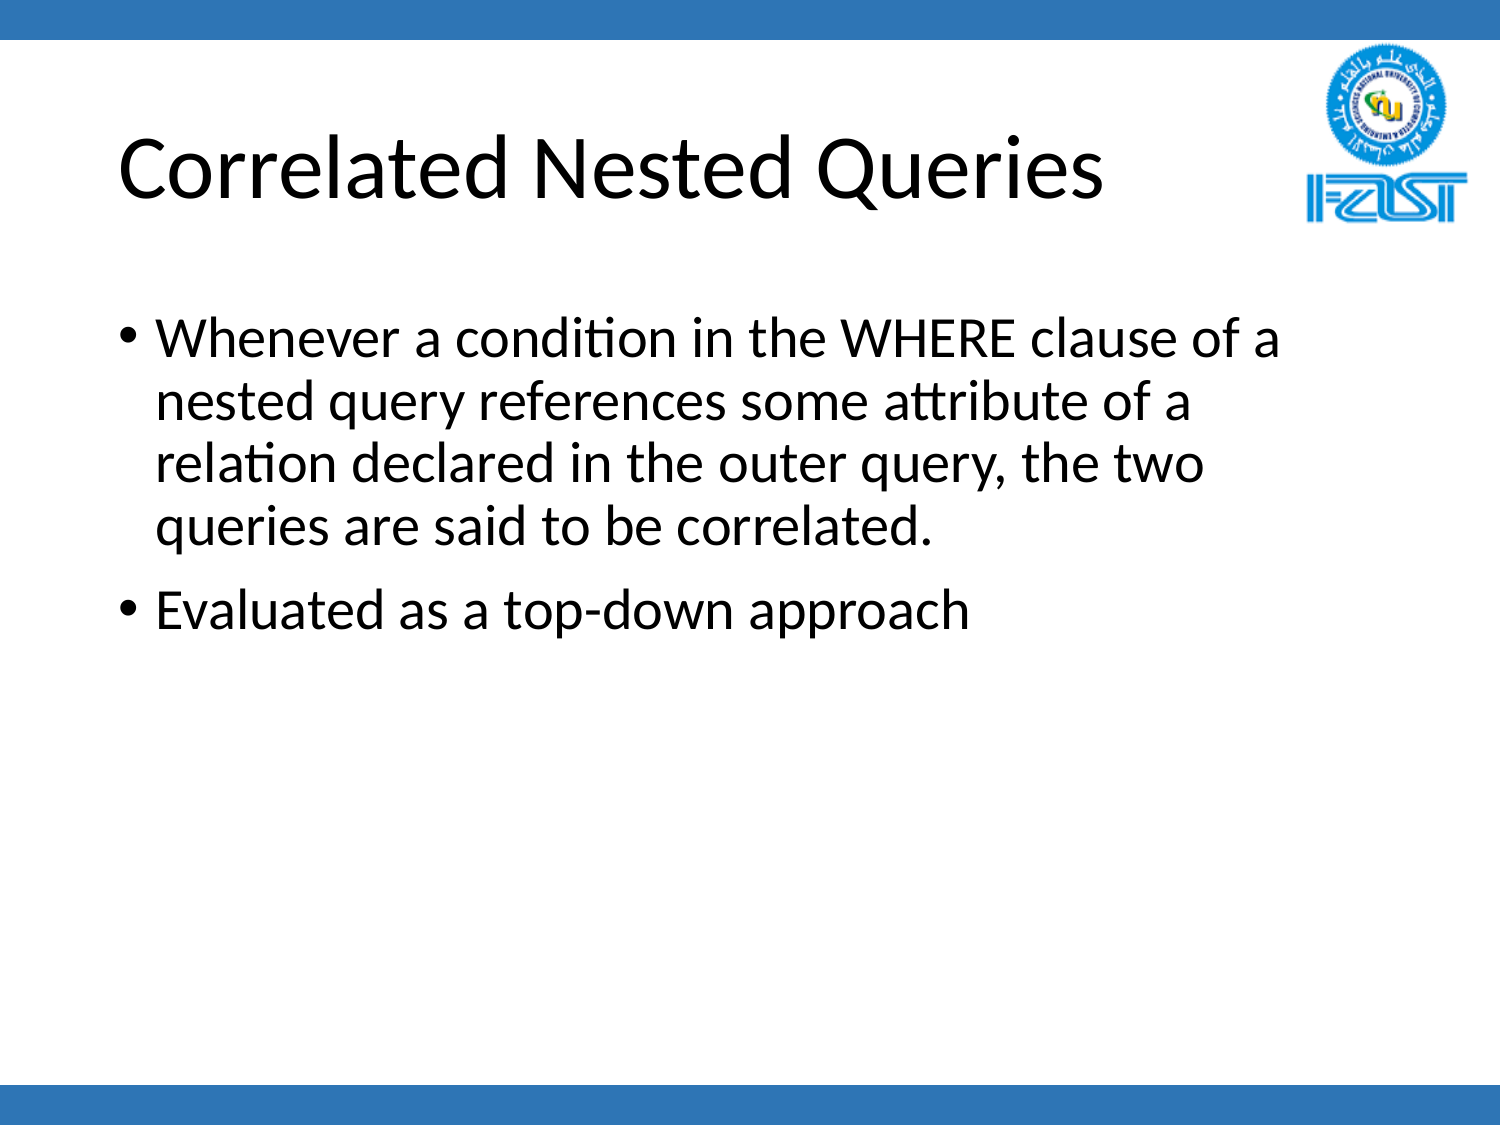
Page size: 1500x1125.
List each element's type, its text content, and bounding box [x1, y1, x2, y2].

picture [1397, 55, 1403, 66]
picture [1299, 40, 1476, 224]
list Whenever a condition in the WHERE clause of a nested query references some attribute of a relation declared in the outer query, the two queries are said to be correlated. Evaluated as a top-down approach [103, 299, 1397, 1014]
title Correlated Nested Queries [103, 59, 1397, 278]
picture [1428, 94, 1435, 101]
picture [1377, 49, 1394, 59]
